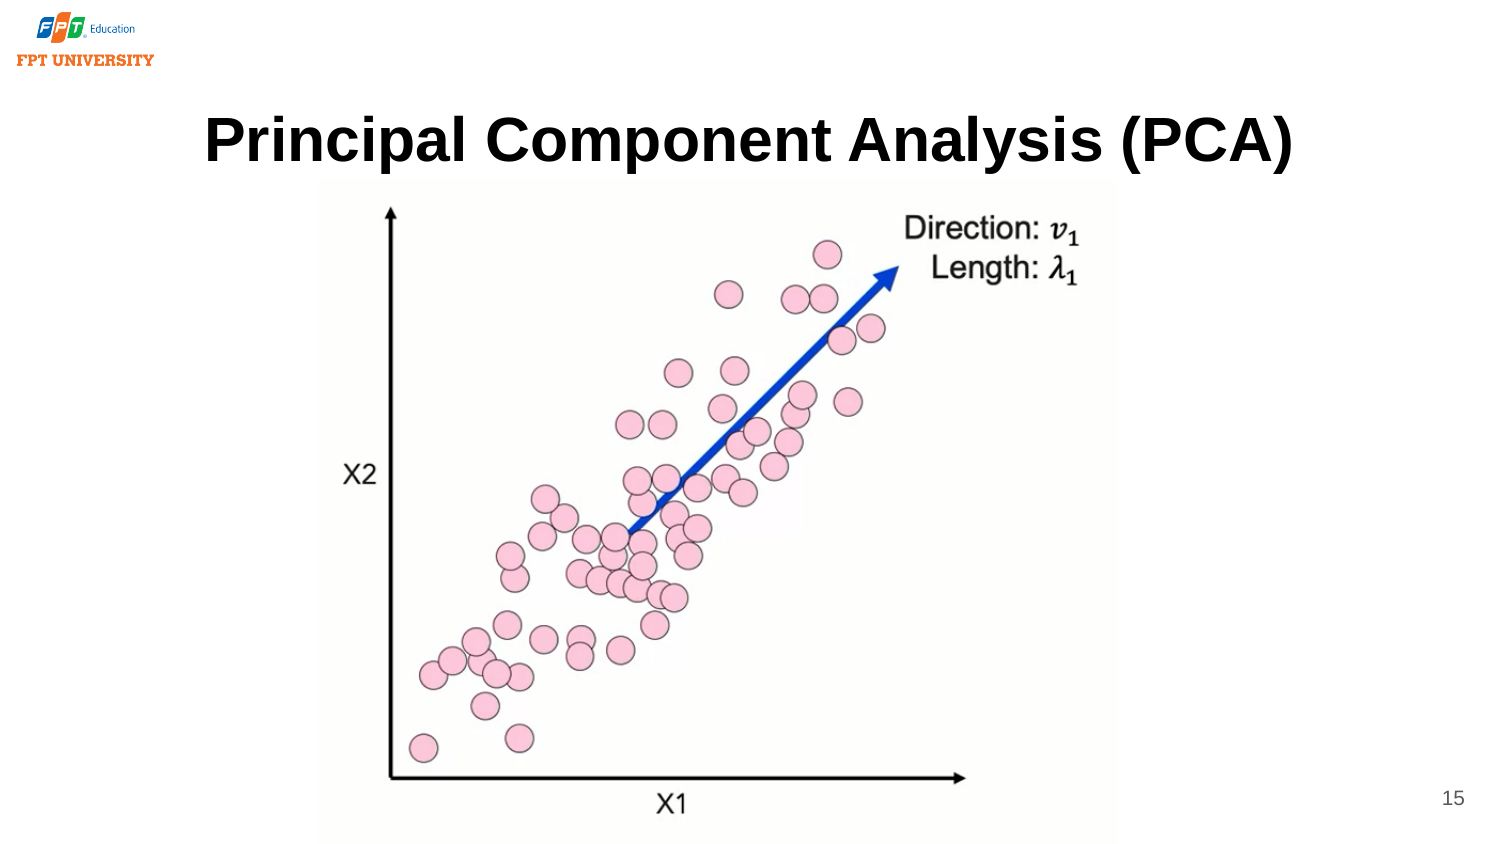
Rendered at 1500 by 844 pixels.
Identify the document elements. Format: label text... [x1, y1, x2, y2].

title Principal Component Analysis (PCA) [51, 72, 1449, 167]
picture [11, 1, 160, 77]
slide_number 15 [1389, 764, 1480, 830]
picture [317, 178, 1117, 844]
